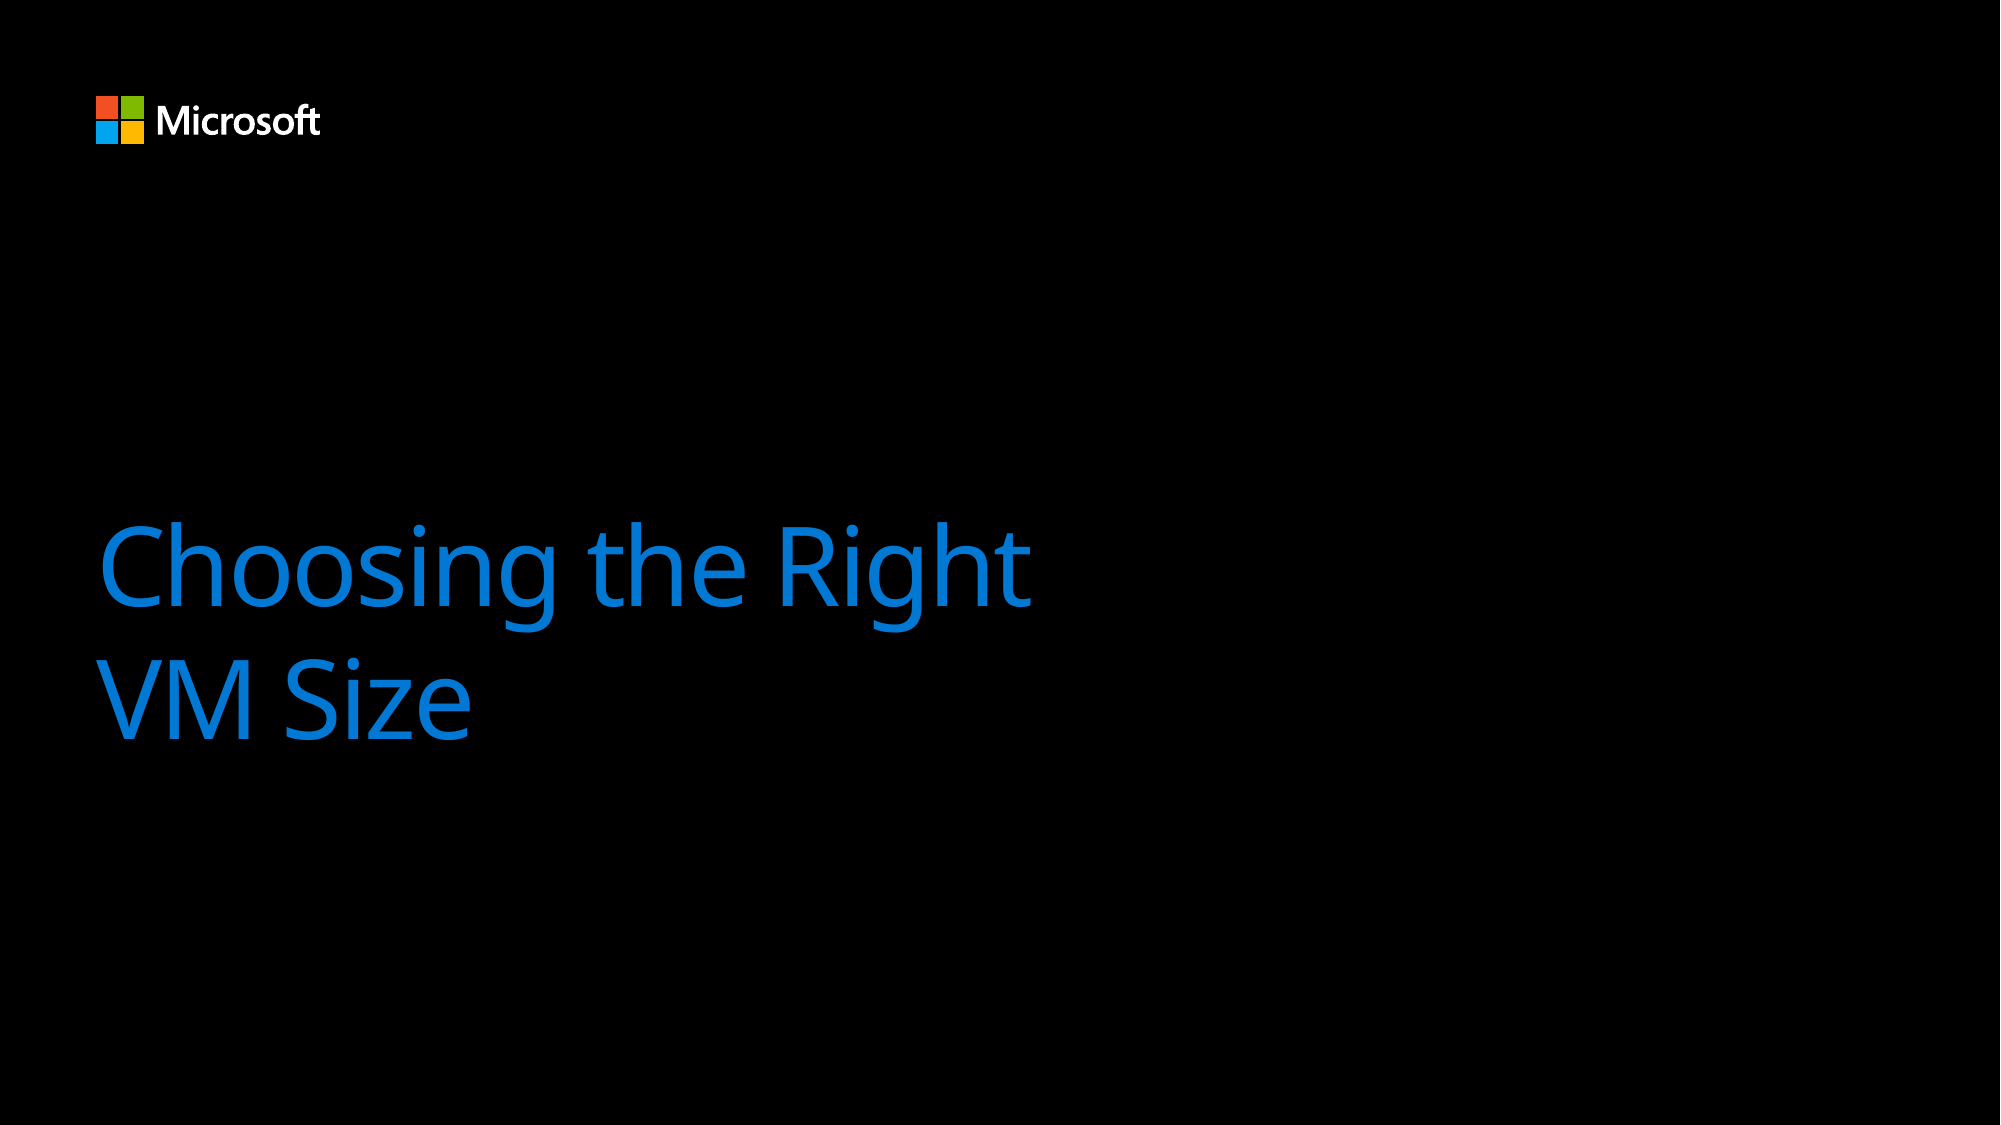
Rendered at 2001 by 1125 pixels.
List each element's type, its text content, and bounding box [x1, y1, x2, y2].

title Choosing the Right VM Size [96, 627, 1178, 792]
